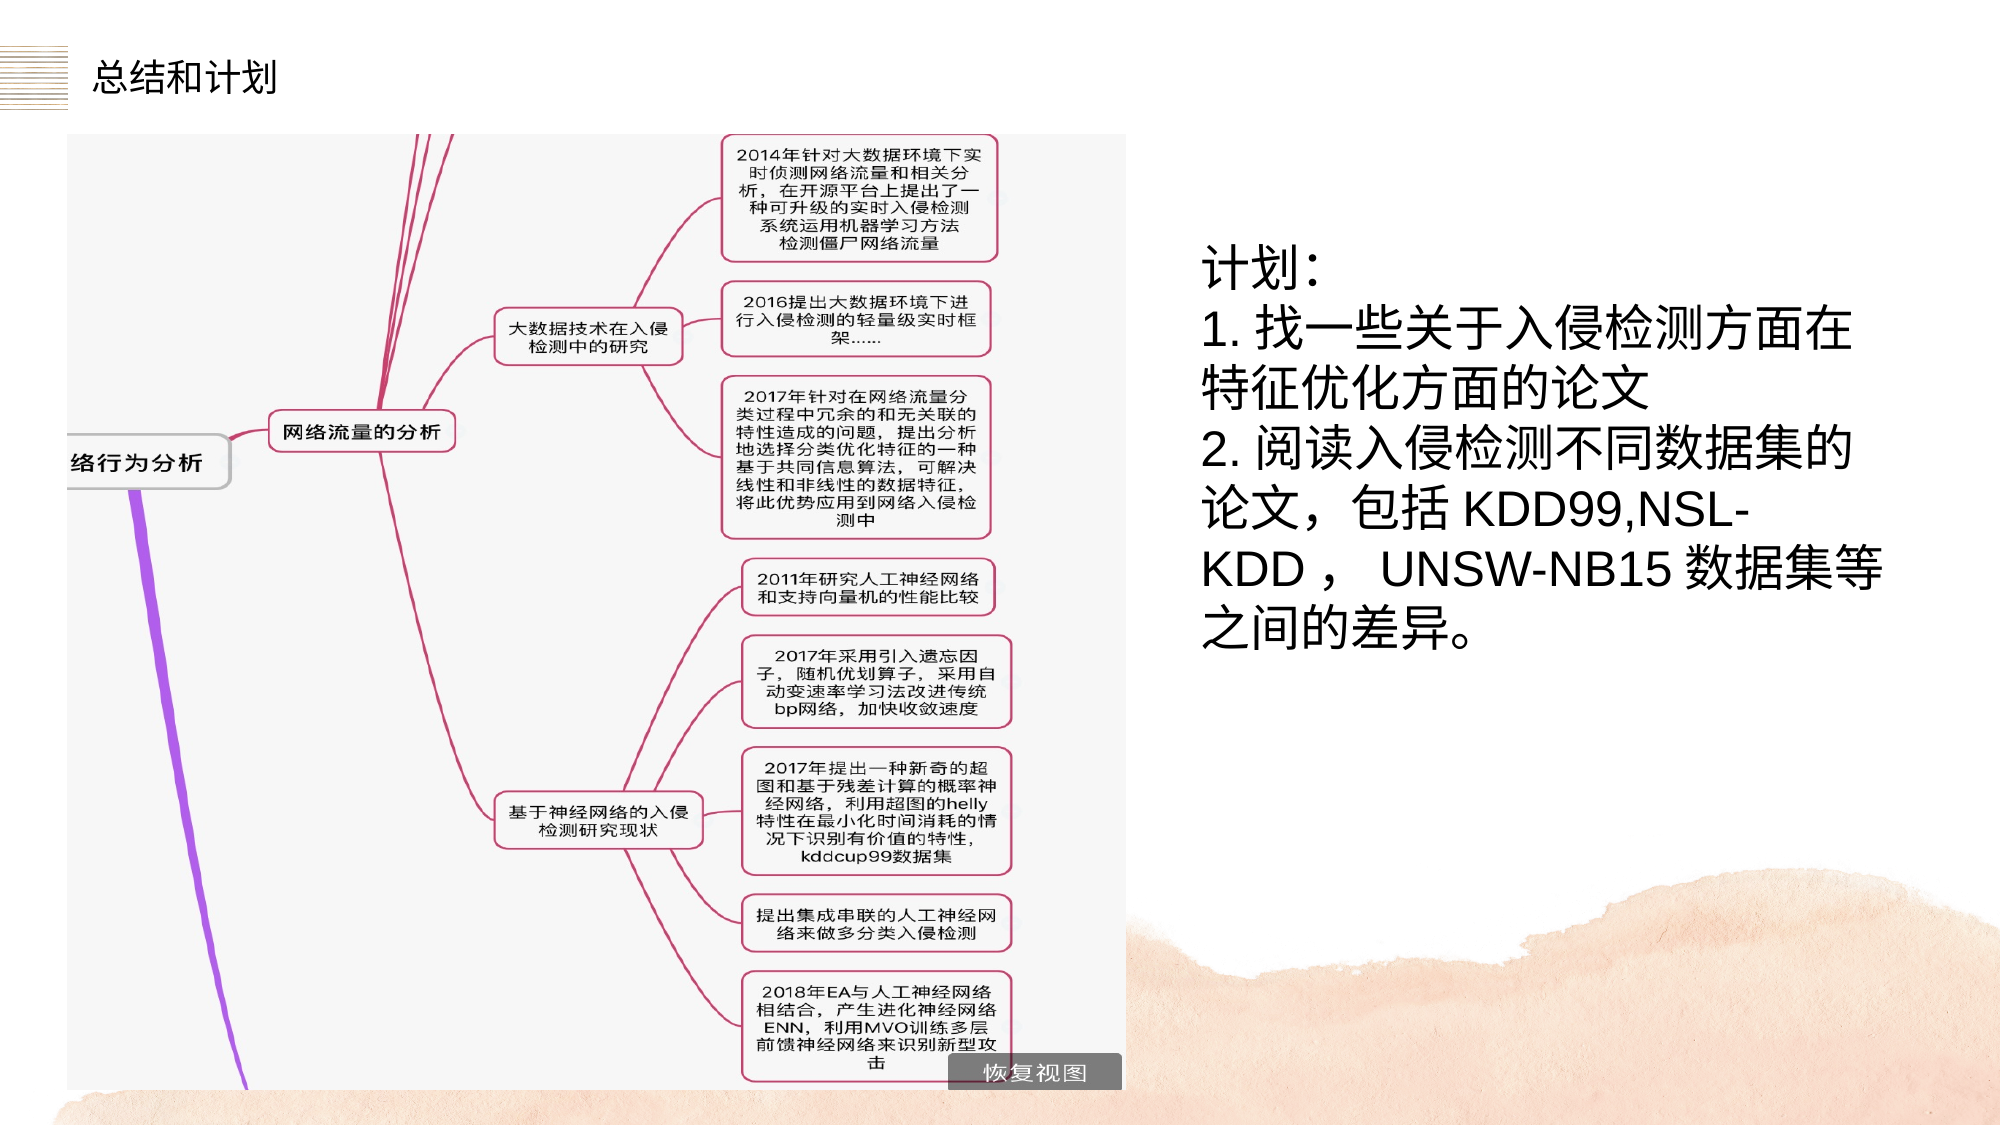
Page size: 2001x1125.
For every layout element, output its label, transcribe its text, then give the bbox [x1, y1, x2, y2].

picture [0, 46, 68, 111]
picture [0, 134, 2000, 1125]
text_box 计划： 1.找一些关于入侵检测方面在特征优化方面的论文 2.阅读入侵检测不同数据集的论文，包括KDD99,NSL-KDD，UNSW-NB15数据集等之间的差异。 [1185, 229, 1912, 792]
text_box 总结和计划 [77, 46, 748, 107]
